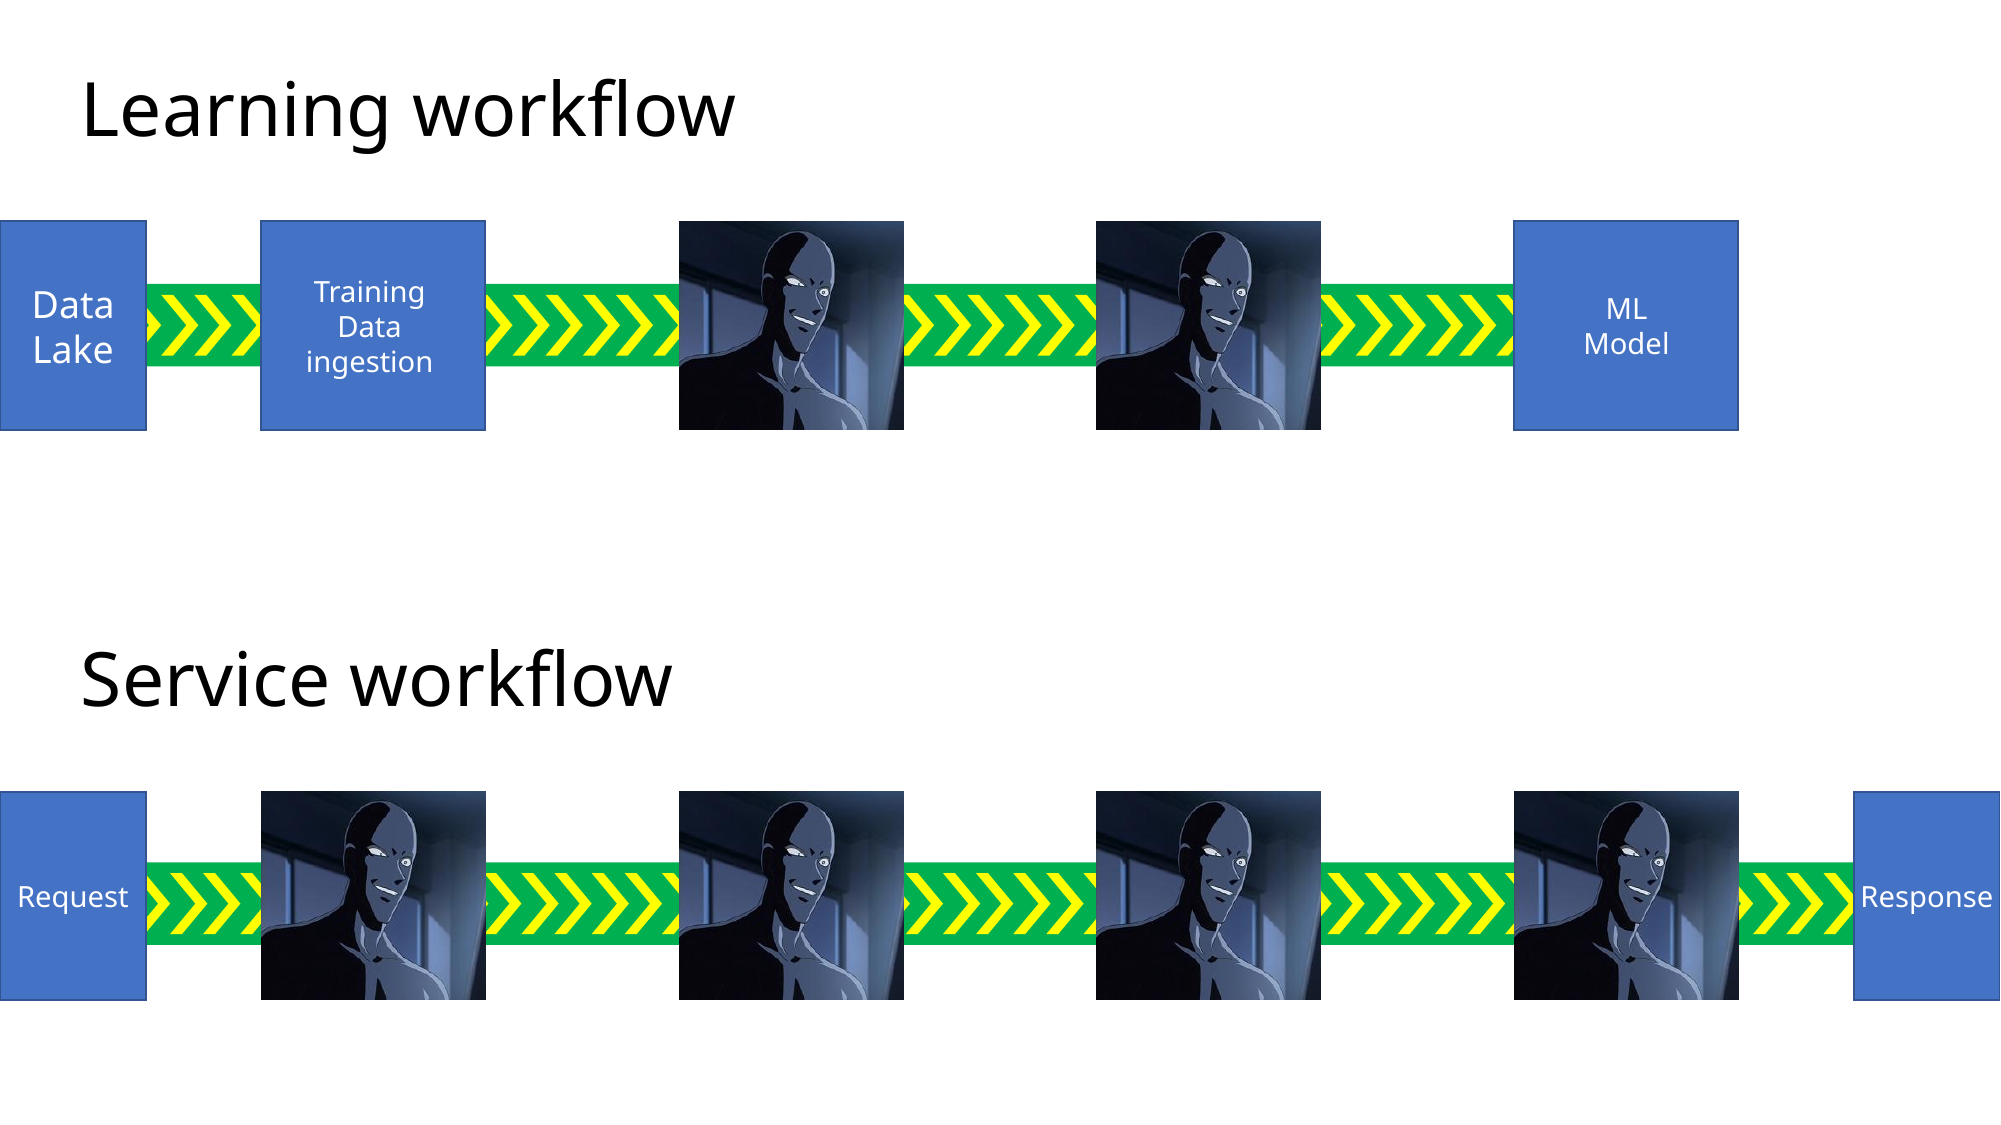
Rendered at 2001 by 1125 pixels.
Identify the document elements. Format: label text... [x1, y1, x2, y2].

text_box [904, 862, 1096, 945]
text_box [73, 283, 261, 367]
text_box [904, 283, 1096, 367]
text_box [1739, 862, 1918, 945]
picture [1096, 221, 1321, 430]
picture [1096, 791, 1321, 1000]
picture [1514, 221, 1739, 430]
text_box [81, 862, 261, 945]
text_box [486, 283, 679, 367]
picture [679, 791, 904, 1000]
text_box Service workflow [66, 624, 807, 730]
text_box Learning workflow [66, 54, 807, 159]
text_box Response [1853, 791, 2000, 1001]
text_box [486, 862, 679, 945]
picture [261, 791, 486, 1000]
text_box Data Lake [0, 220, 147, 431]
picture [679, 221, 904, 430]
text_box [1321, 283, 1514, 367]
picture [261, 221, 486, 430]
text_box Request [0, 791, 147, 1001]
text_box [1321, 862, 1514, 945]
picture [1514, 791, 1739, 1000]
